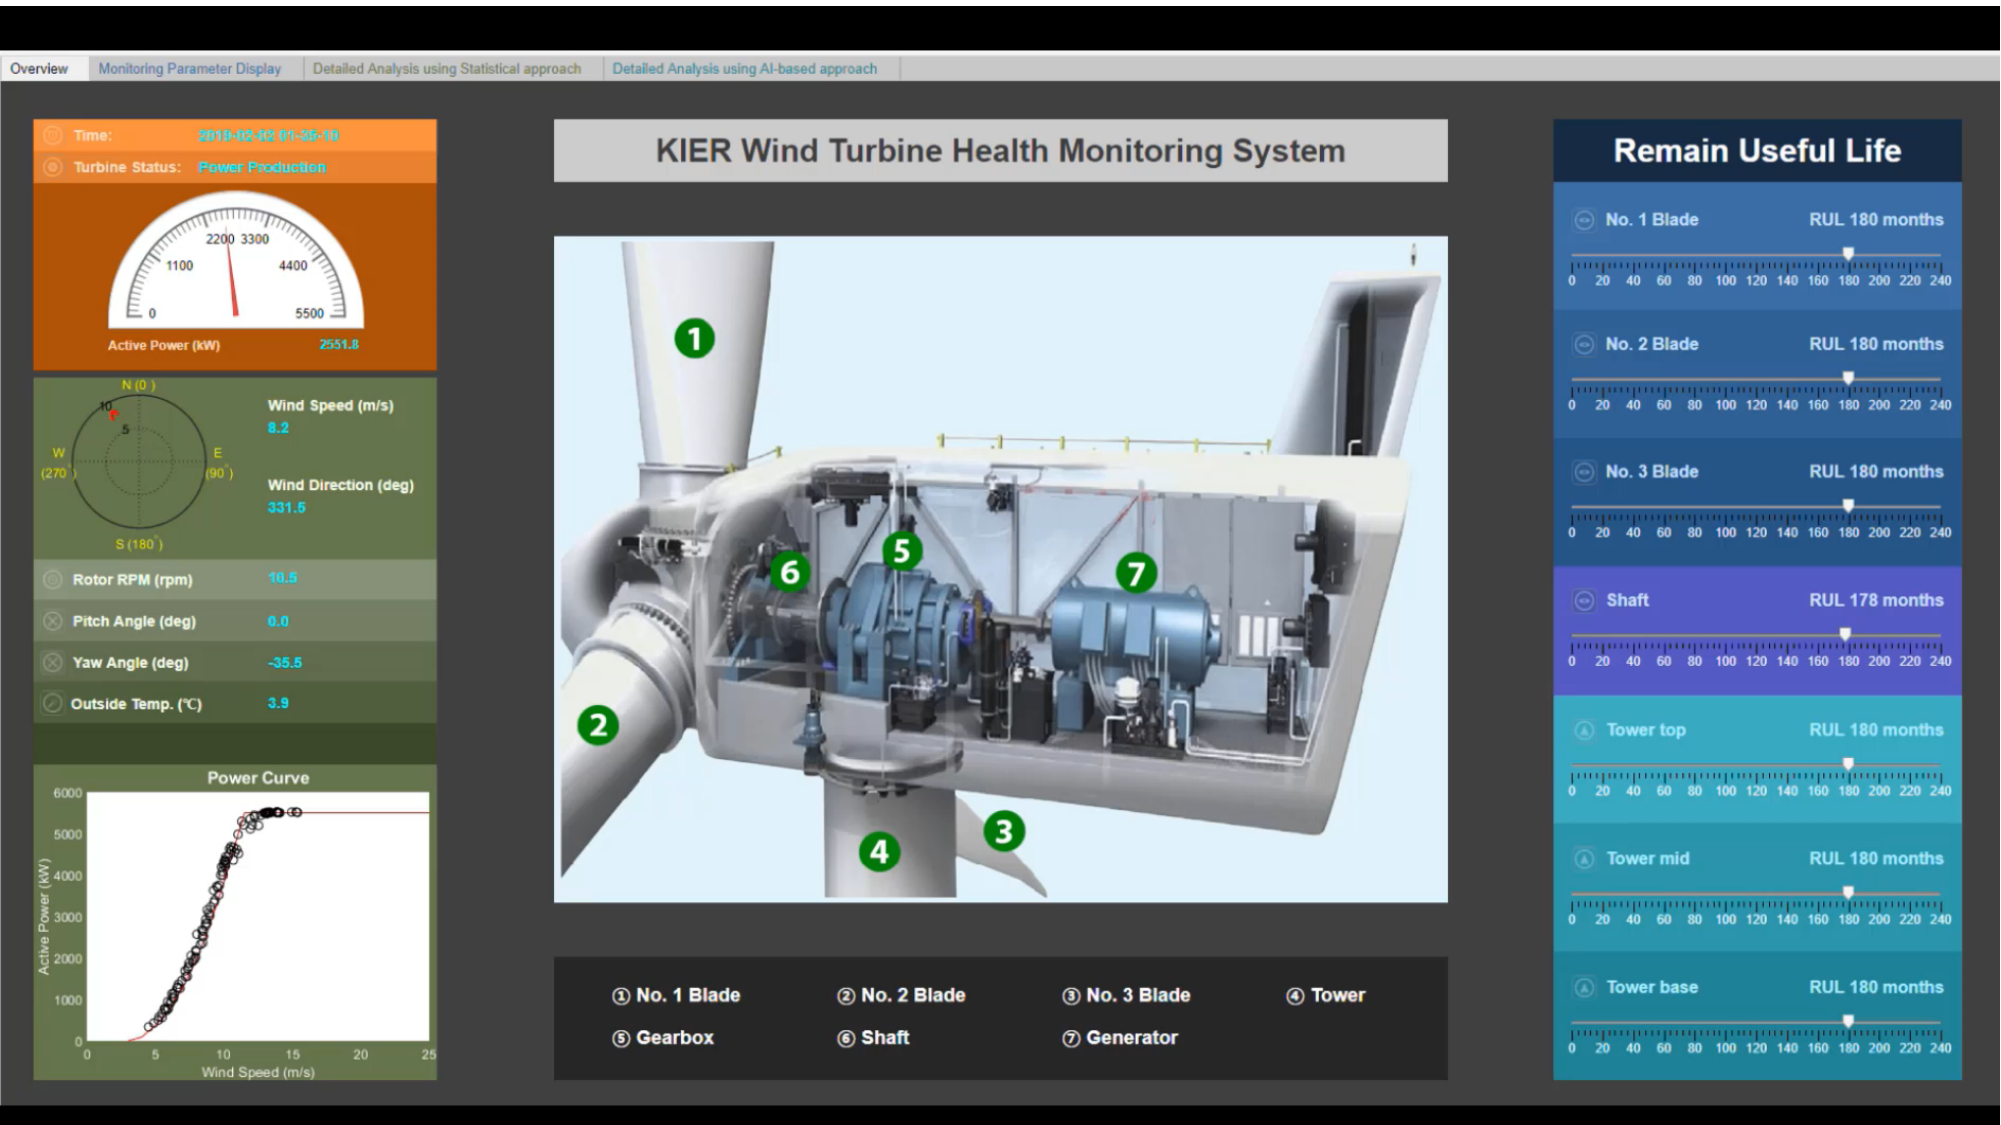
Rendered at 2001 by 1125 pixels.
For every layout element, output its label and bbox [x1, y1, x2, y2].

list [0, 5, 2000, 1125]
